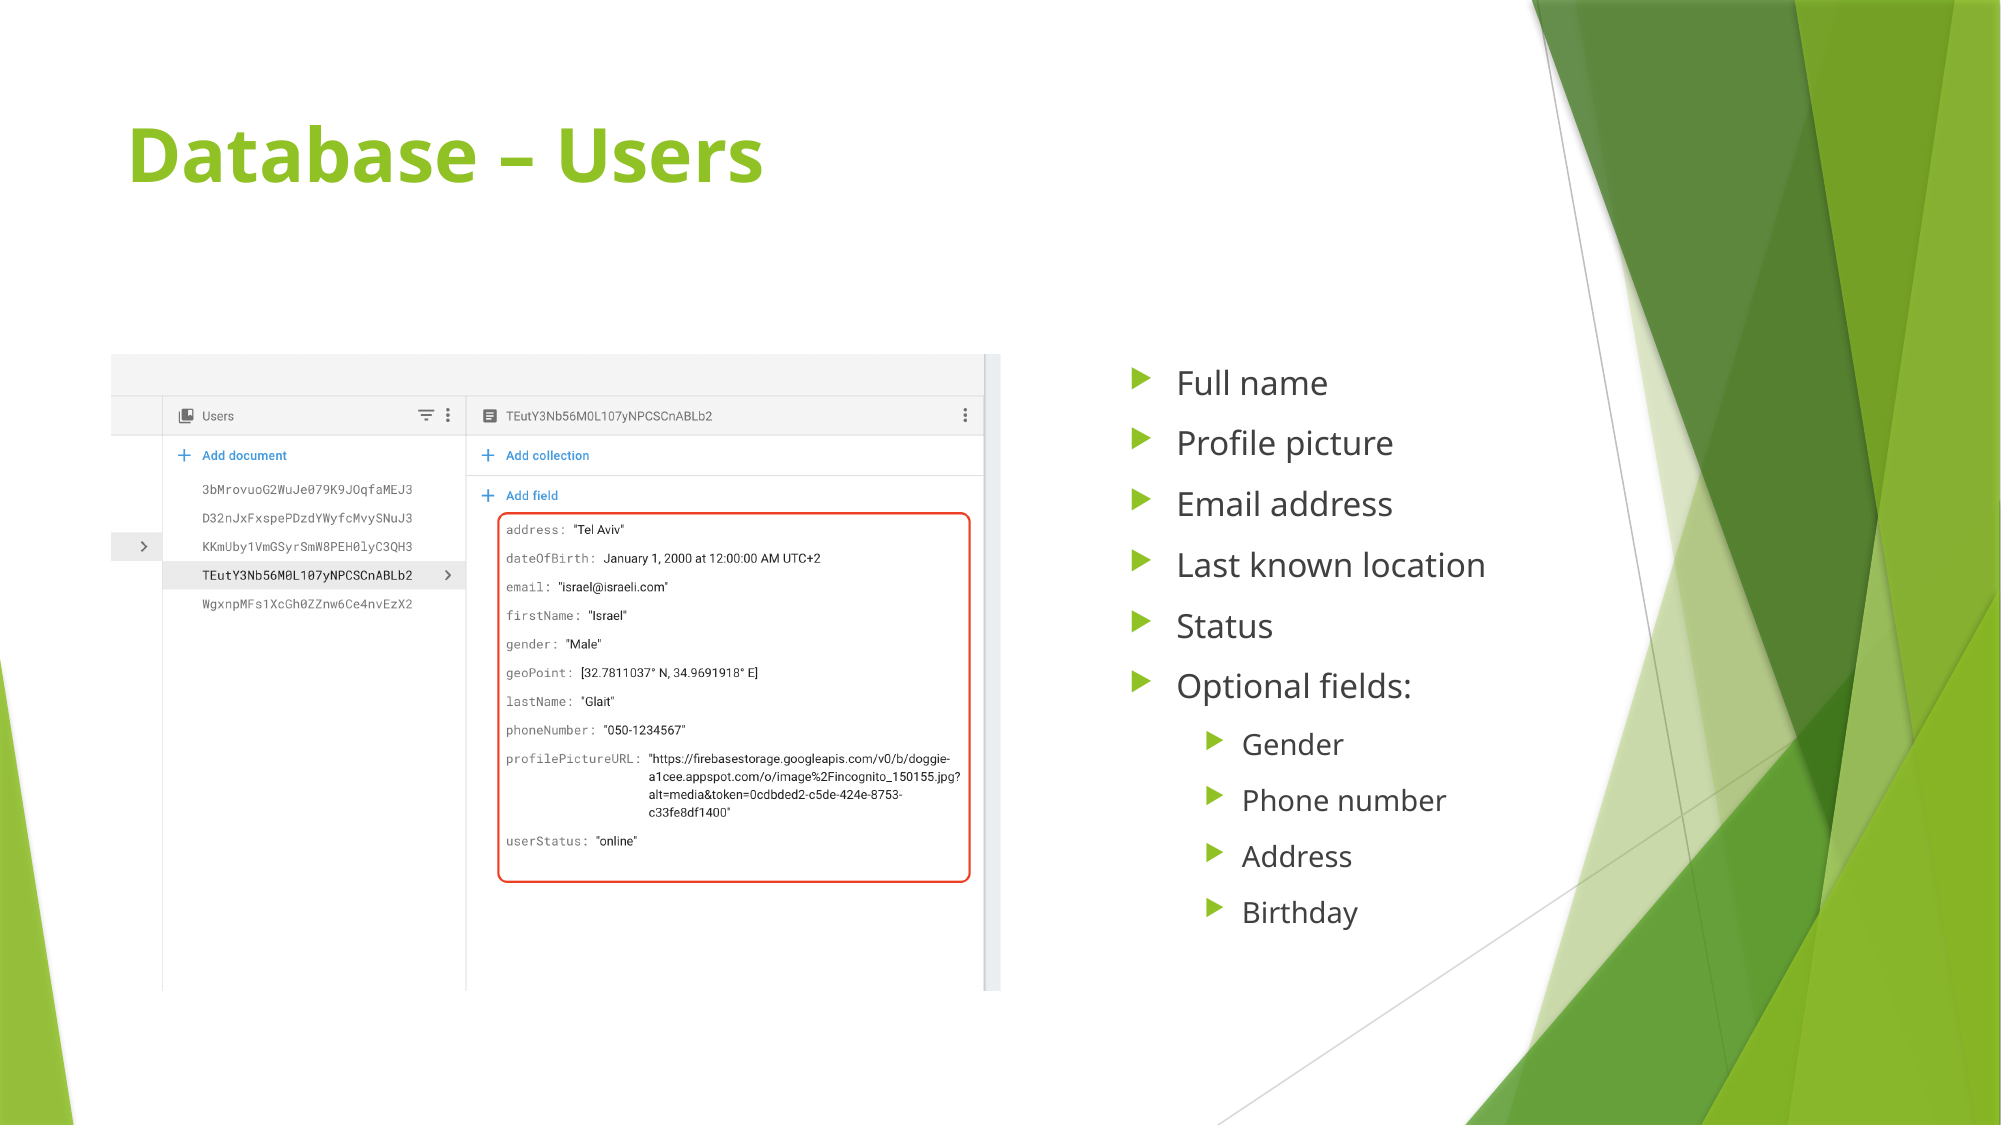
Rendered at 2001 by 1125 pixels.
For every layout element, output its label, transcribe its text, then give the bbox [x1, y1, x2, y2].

list Full name Profile picture Email address Last known location Status Optional fields: Gender Phone number Address Birthday [1039, 354, 1521, 992]
title Database – Users [111, 99, 1522, 317]
picture [110, 353, 1002, 992]
